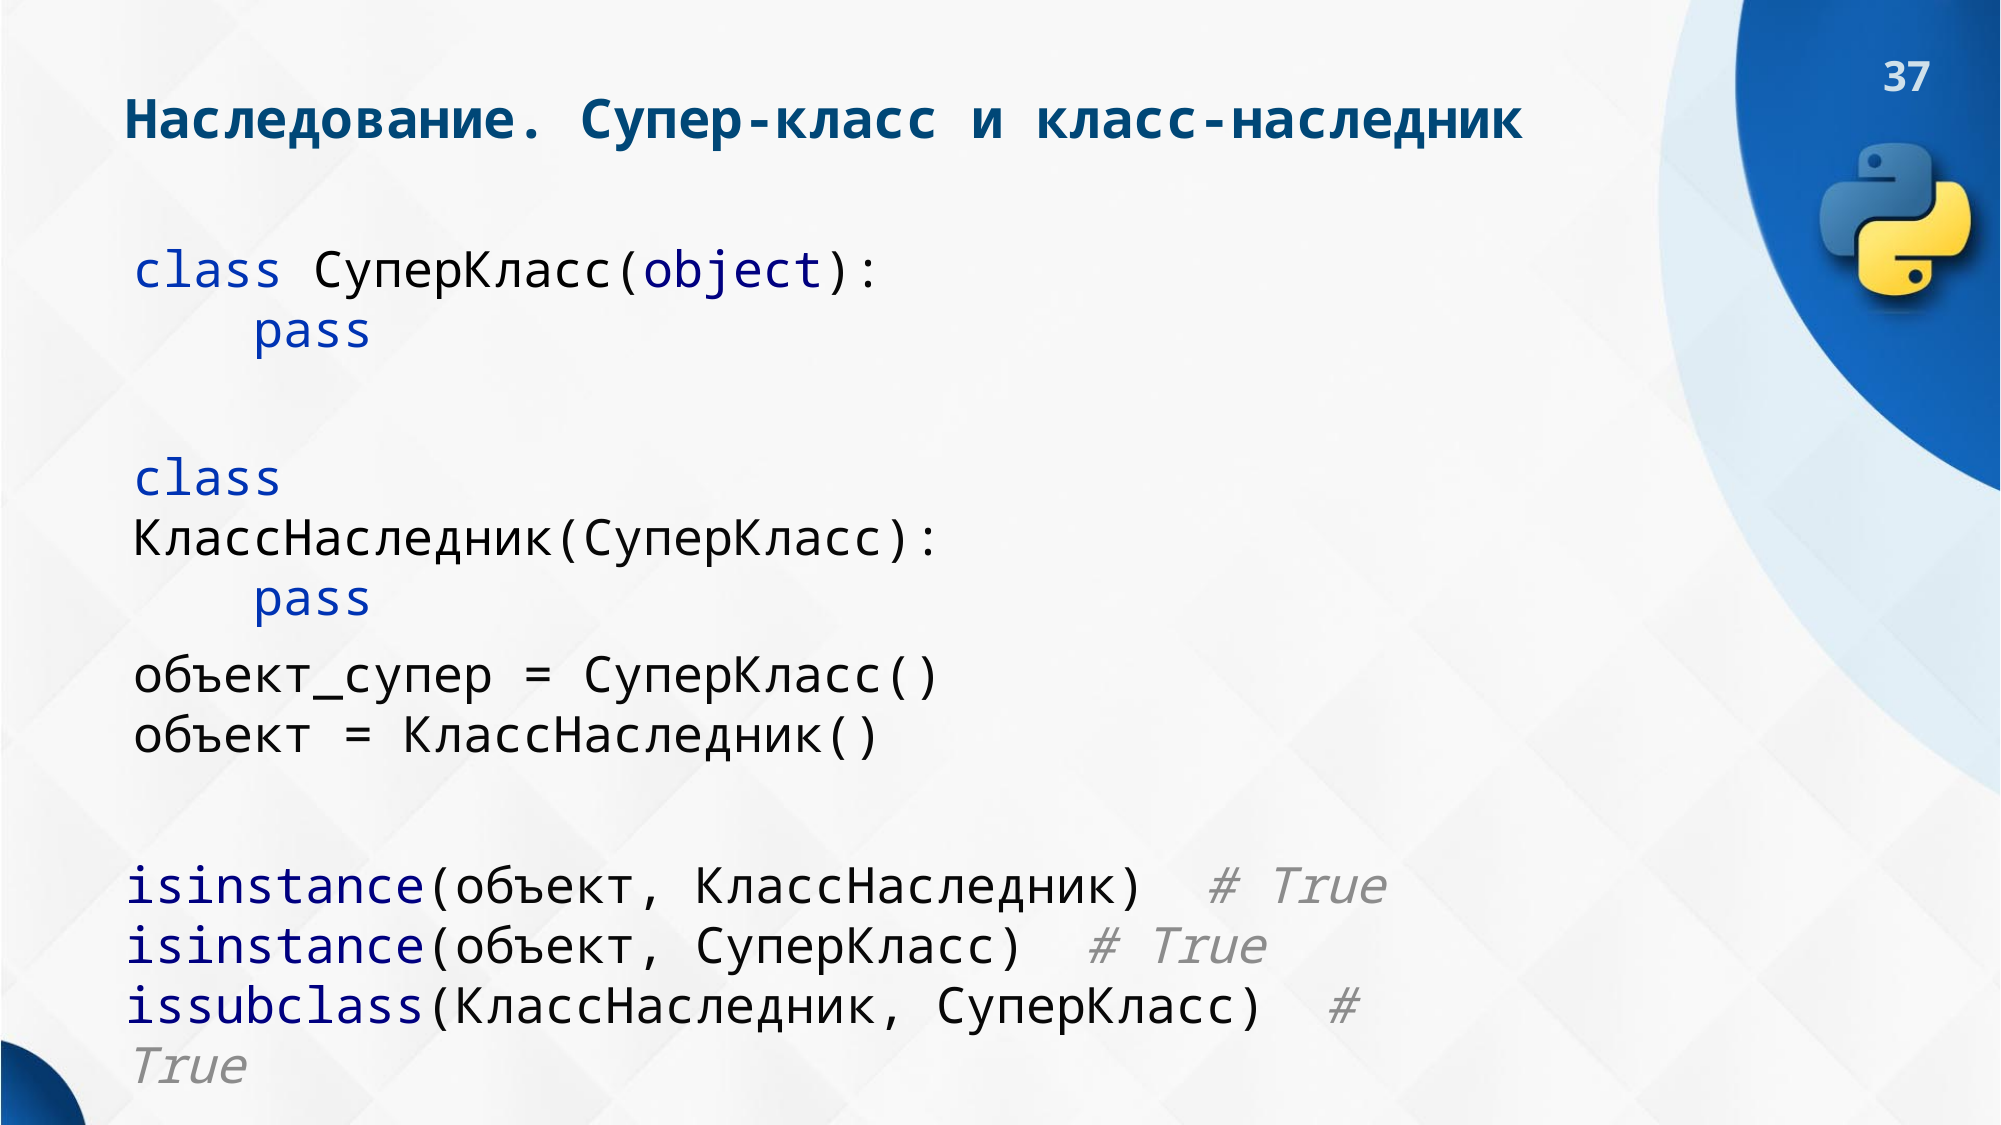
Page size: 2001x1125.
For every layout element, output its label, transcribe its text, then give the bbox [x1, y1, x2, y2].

picture [0, 0, 2001, 1125]
title Наследование. Супер-класс и класс-наследник [111, 77, 1598, 171]
text_box class СуперКласс(object): pass [118, 229, 1119, 365]
text_box объект_супер = СуперКласс() объект = КлассНаследник() [118, 635, 1119, 771]
text_box isinstance(объект, КлассНаследник) # True isinstance(объект, СуперКласс) # True issubclass(КлассНаследник, СуперКласс) # True [111, 845, 1414, 1101]
text_box class КлассНаследник(СуперКласс): pass [118, 438, 1119, 633]
